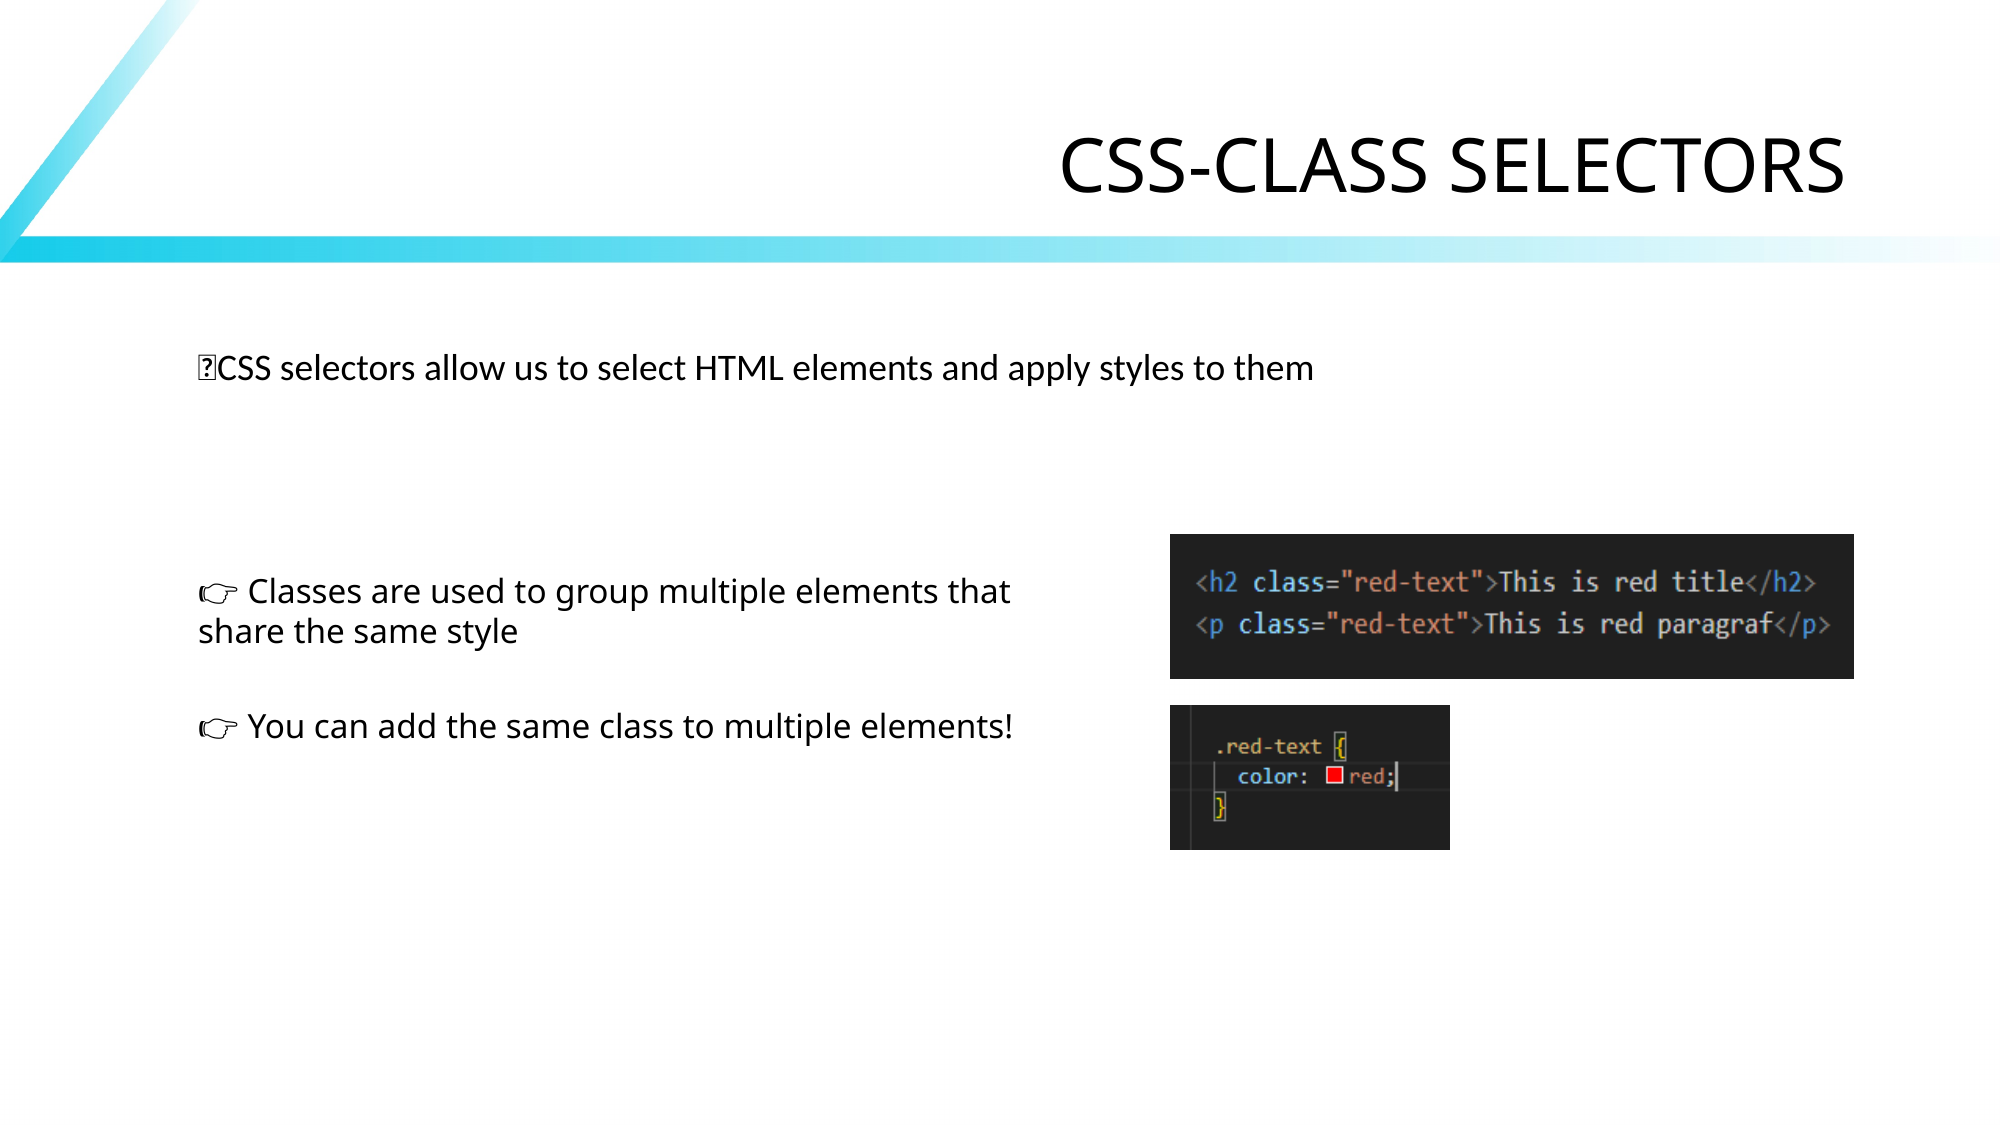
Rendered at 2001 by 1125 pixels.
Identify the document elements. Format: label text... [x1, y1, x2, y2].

title CSS-CLASS SELECTORS [137, 59, 1863, 278]
text_box 👉 Classes are used to group multiple elements that share the same style 👉 You can add the same class to multiple elements! [183, 562, 1100, 825]
picture [0, 0, 2000, 1125]
text_box 💡CSS selectors allow us to select HTML elements and apply styles to them [183, 335, 1714, 396]
